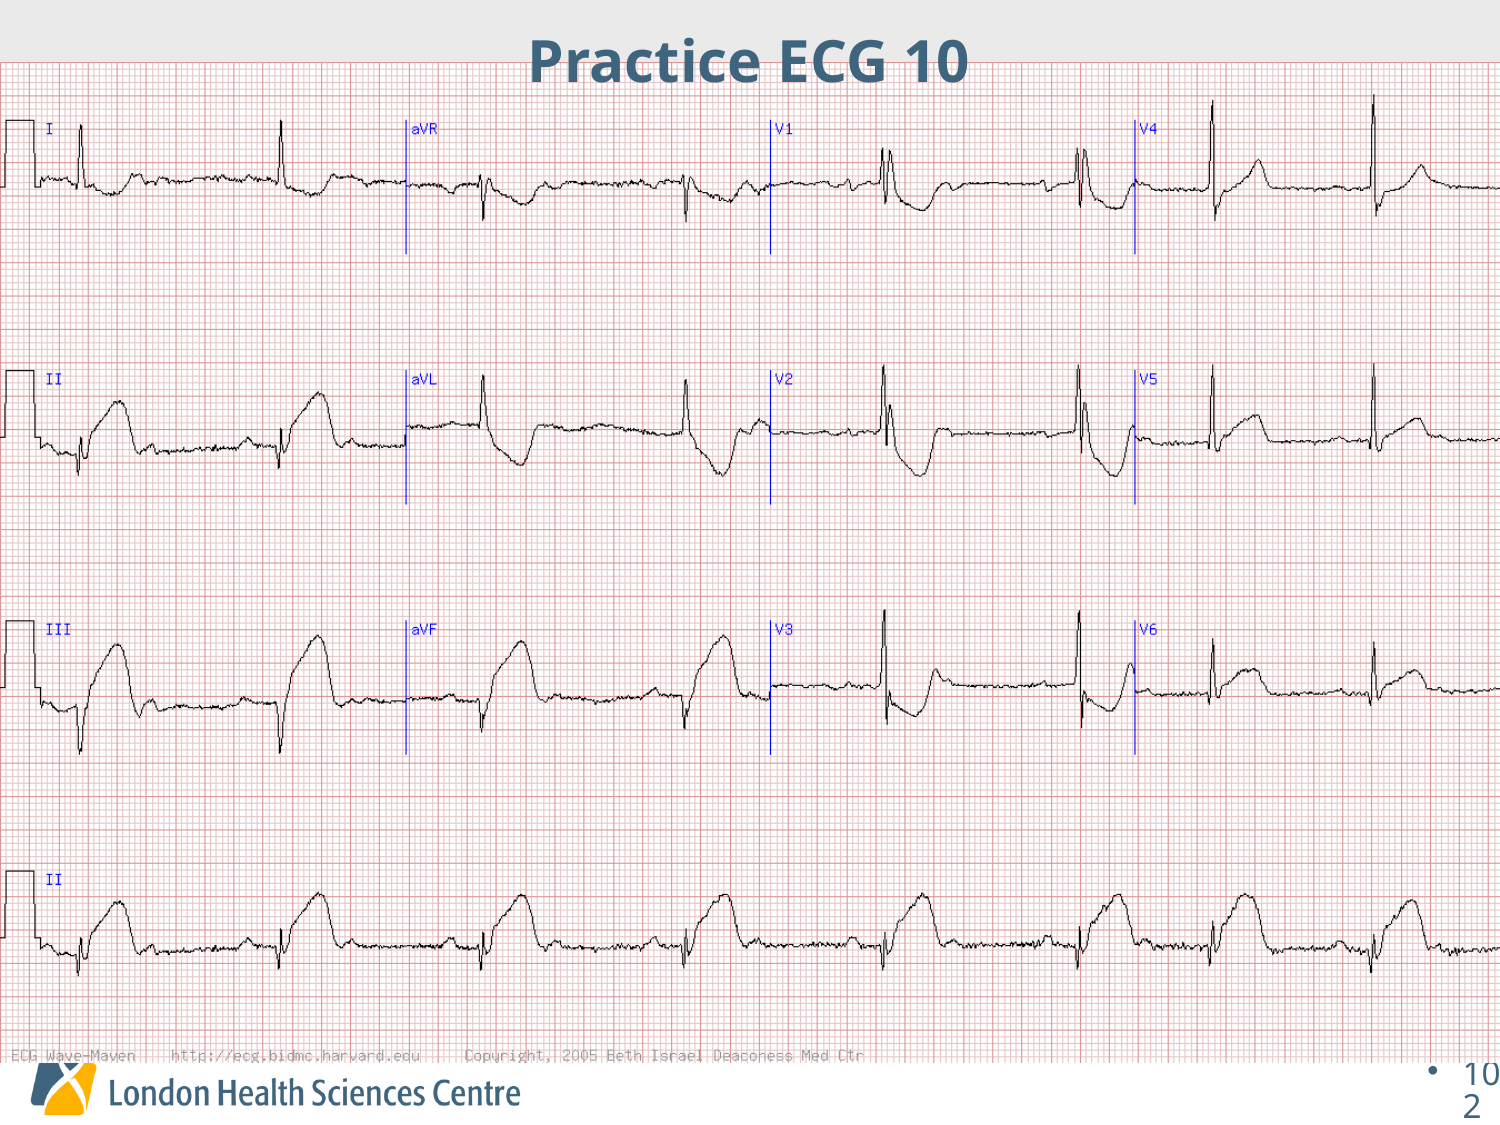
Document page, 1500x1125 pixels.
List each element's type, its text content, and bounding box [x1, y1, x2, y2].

title Practice ECG 10 [0, 0, 1500, 62]
picture [0, 62, 1500, 1122]
